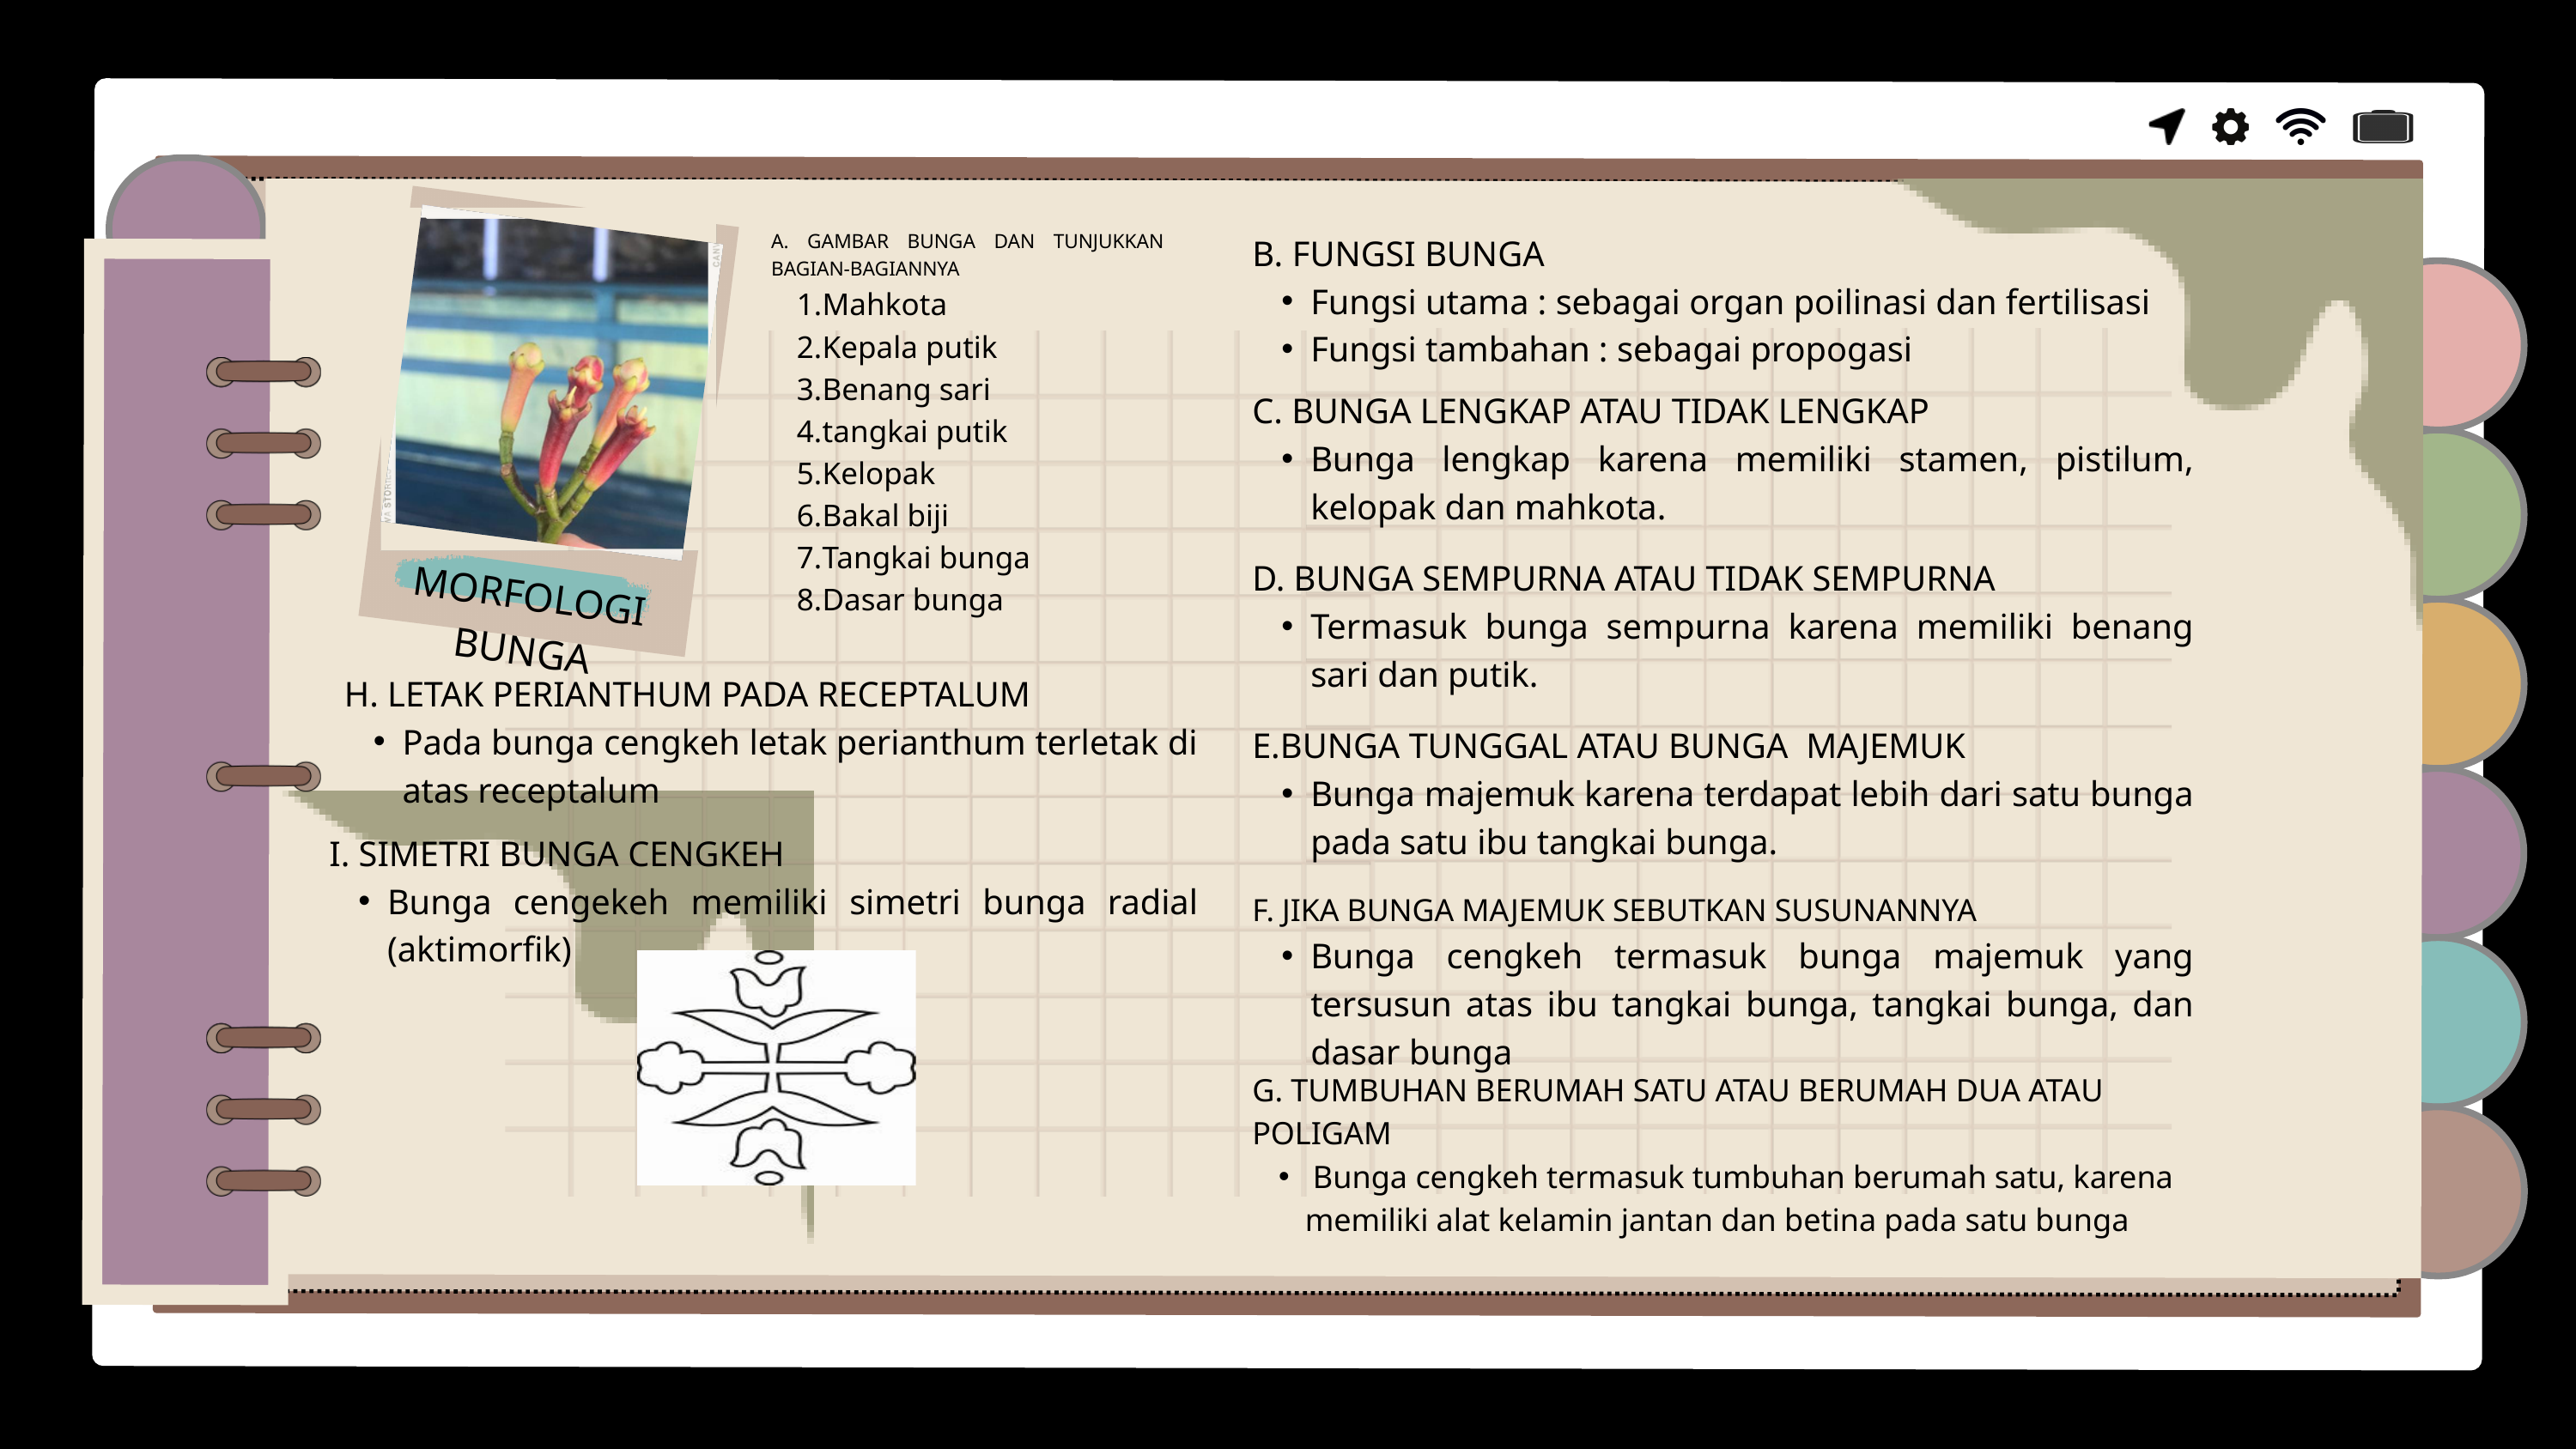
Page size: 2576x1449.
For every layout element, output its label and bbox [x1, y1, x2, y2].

text_box [365, 191, 732, 652]
text_box [2427, 260, 2525, 1276]
text_box [114, 151, 258, 247]
text_box [92, 1284, 2485, 1371]
text_box [264, 180, 2423, 1276]
text_box [92, 77, 2485, 259]
text_box [505, 327, 2172, 1197]
text_box [283, 1282, 2400, 1294]
text_box [154, 1284, 2422, 1316]
text_box [262, 157, 2422, 179]
text_box [93, 248, 280, 1295]
